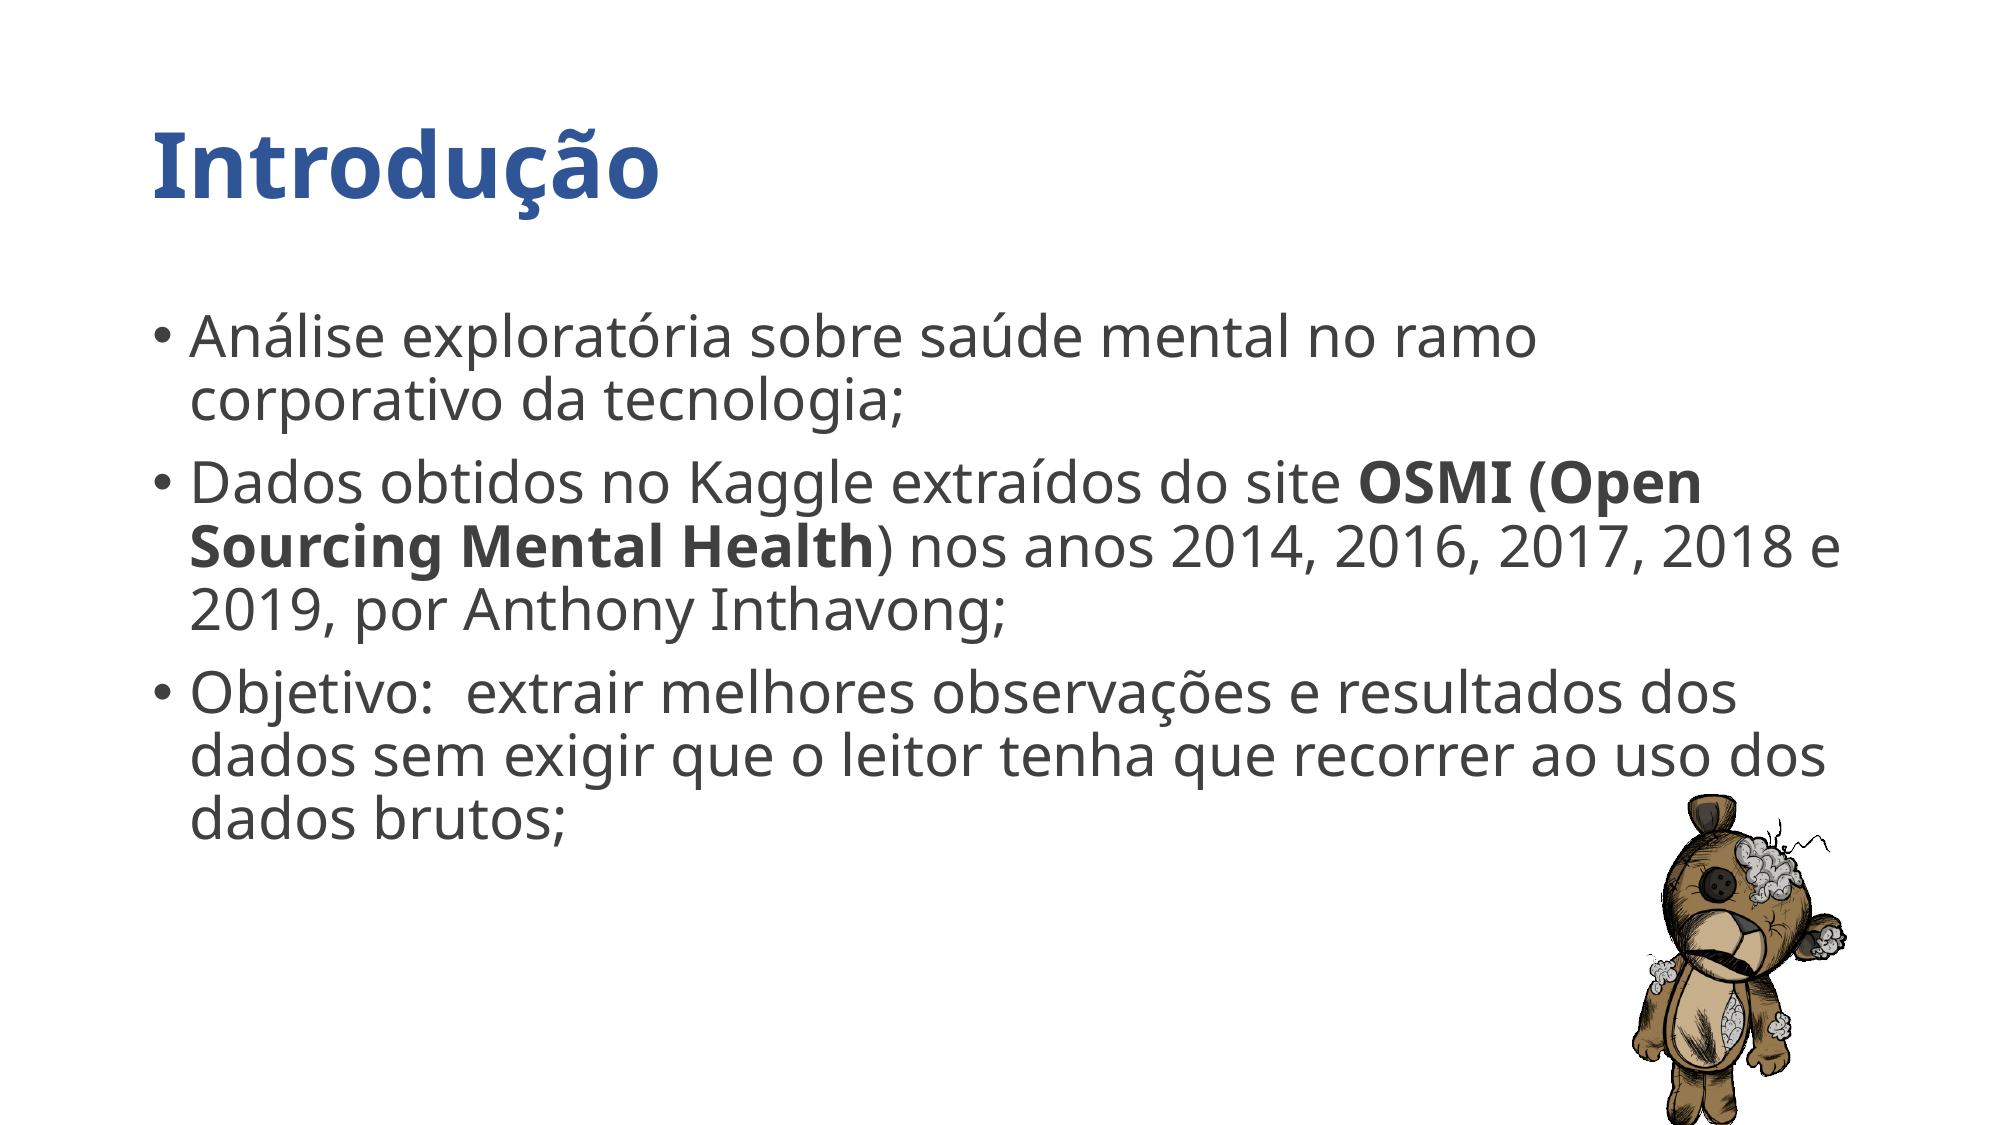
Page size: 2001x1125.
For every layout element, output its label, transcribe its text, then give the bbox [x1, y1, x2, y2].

picture [1494, 790, 1936, 1125]
list Análise exploratória sobre saúde mental no ramo corporativo da tecnologia; Dados obtidos no Kaggle extraídos do site OSMI (Open Sourcing Mental Health) nos anos 2014, 2016, 2017, 2018 e 2019, por Anthony Inthavong; Objetivo: extrair melhores observações e resultados dos dados sem exigir que o leitor tenha que recorrer ao uso dos dados brutos; [137, 299, 1863, 1014]
title Introdução [137, 59, 1863, 278]
